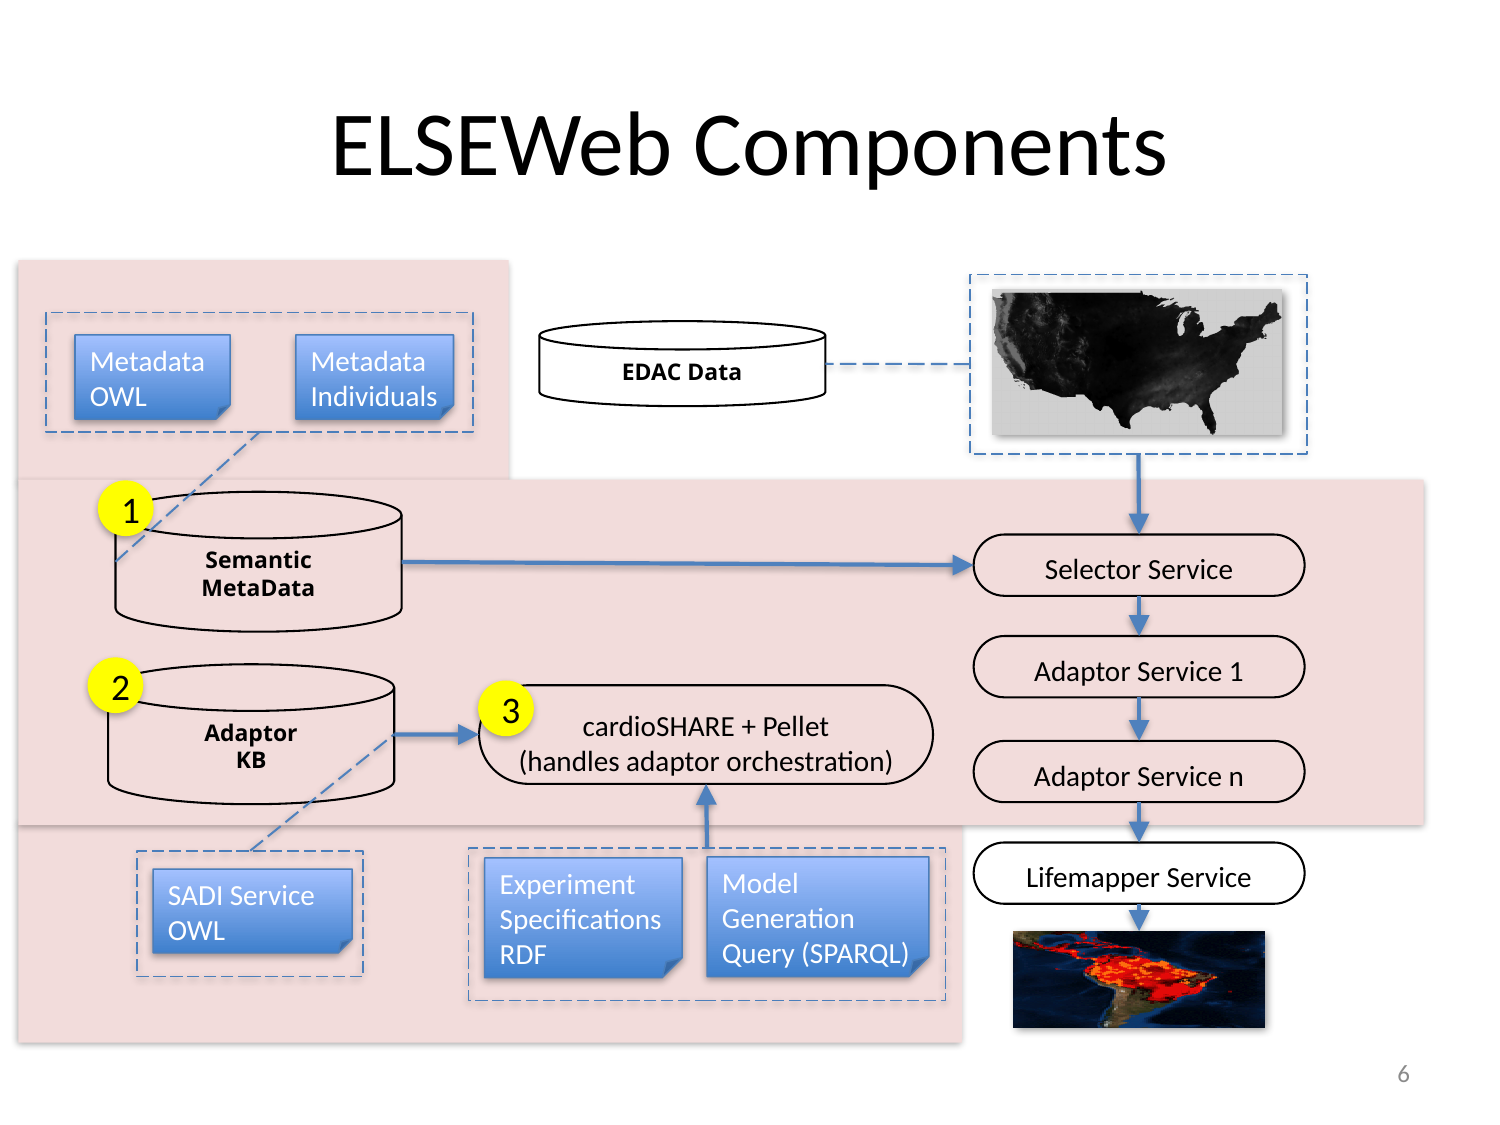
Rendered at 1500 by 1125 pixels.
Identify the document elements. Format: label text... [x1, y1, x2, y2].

text_box [45, 312, 474, 433]
text_box [18, 259, 509, 478]
text_box 3 [478, 680, 534, 737]
text_box [18, 834, 963, 1043]
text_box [401, 561, 974, 566]
slide_number 6 [1074, 1042, 1425, 1103]
text_box [136, 850, 364, 977]
text_box 2 [87, 657, 144, 714]
text_box [969, 274, 1308, 455]
text_box [1143, 479, 1424, 826]
text_box Adaptor KB [108, 664, 395, 805]
picture [1013, 930, 1265, 1028]
picture [992, 289, 1282, 435]
text_box [468, 847, 946, 1001]
text_box EDAC Data [539, 321, 826, 407]
text_box 1 [97, 480, 154, 537]
text_box Semantic MetaData [115, 491, 402, 632]
text_box Lifemapper Service [973, 842, 1305, 904]
text_box Adaptor Service 1 [973, 636, 1305, 698]
text_box [18, 479, 1135, 826]
text_box Adaptor Service n [973, 740, 1305, 803]
text_box Selector Service [973, 534, 1305, 596]
text_box cardioSHARE + Pellet (handles adaptor orchestration) [479, 685, 934, 784]
title ELSEWeb Components [75, 45, 1425, 233]
